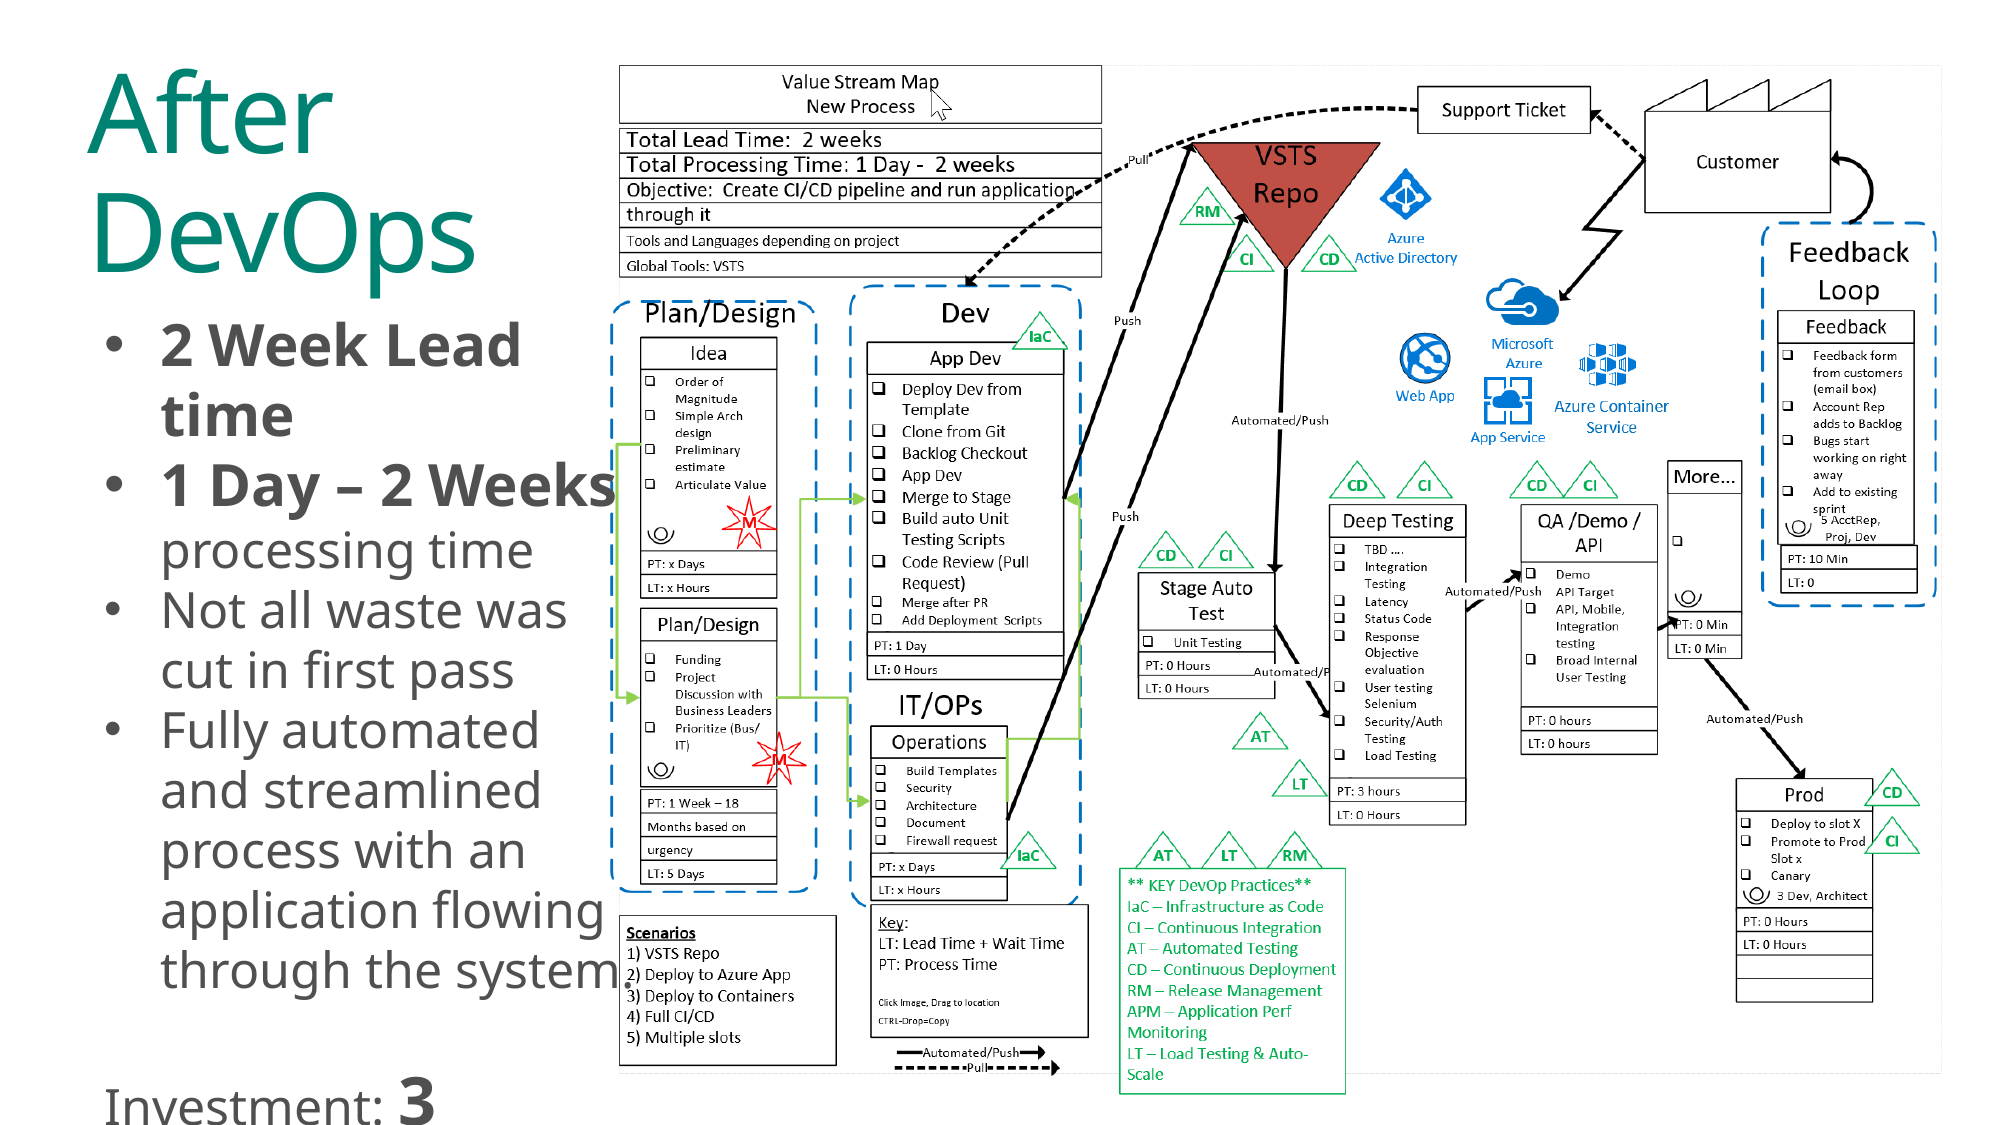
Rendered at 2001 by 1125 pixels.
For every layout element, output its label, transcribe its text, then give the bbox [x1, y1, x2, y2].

title After DevOps [63, 42, 1788, 261]
picture [602, 54, 1948, 1098]
text_box 2 Week Lead time 1 Day – 2 Weeks processing time Not all waste was cut in first pass Fully automated and streamlined process with an application flowing through the system. Investment: 3 weeks [89, 301, 651, 1125]
